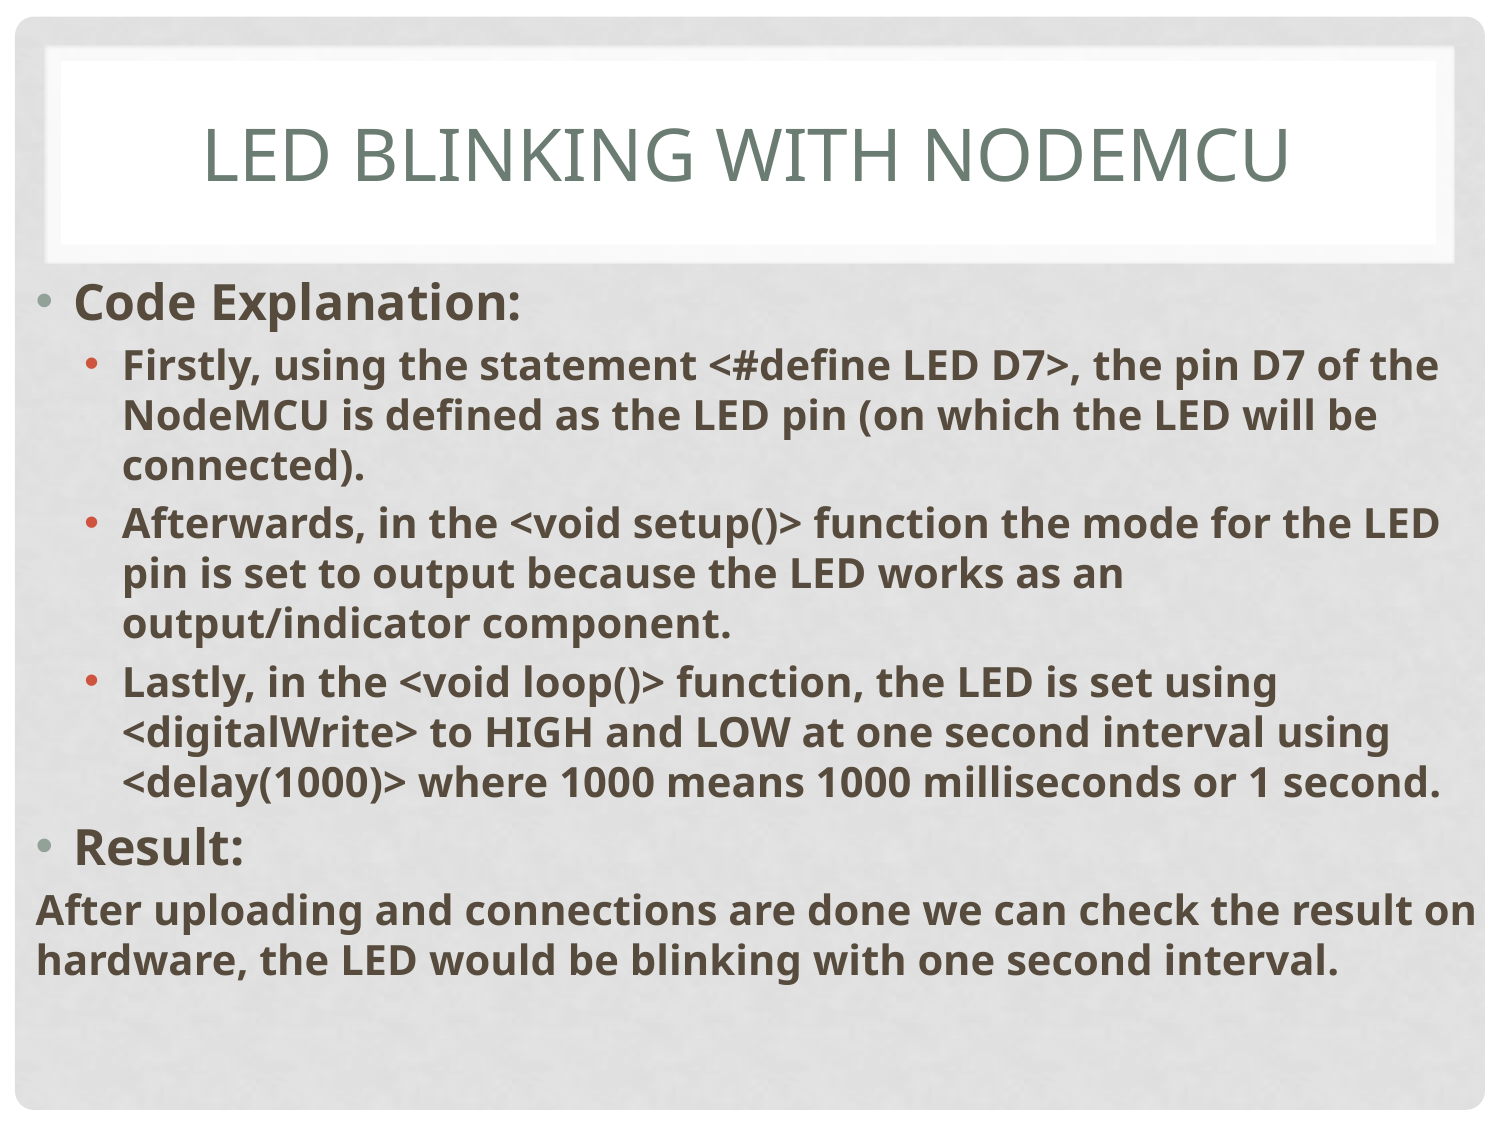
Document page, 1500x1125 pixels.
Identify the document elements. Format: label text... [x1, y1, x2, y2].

list Code Explanation: Firstly, using the statement <#define LED D7>, the pin D7 of the NodeMCU is defined as the LED pin (on which the LED will be connected). Afterwards, in the <void setup()> function the mode for the LED pin is set to output because the LED works as an output/indicator component. Lastly, in the <void loop()> function, the LED is set using <digitalWrite> to HIGH and LOW at one second interval using <delay(1000)> where 1000 means 1000 milliseconds or 1 second. Result: After uploading and connections are done we can check the result on hardware, the LED would be blinking with one second interval. [1, 262, 1500, 1125]
title LED Blinking with NodeMCU [69, 66, 1425, 238]
